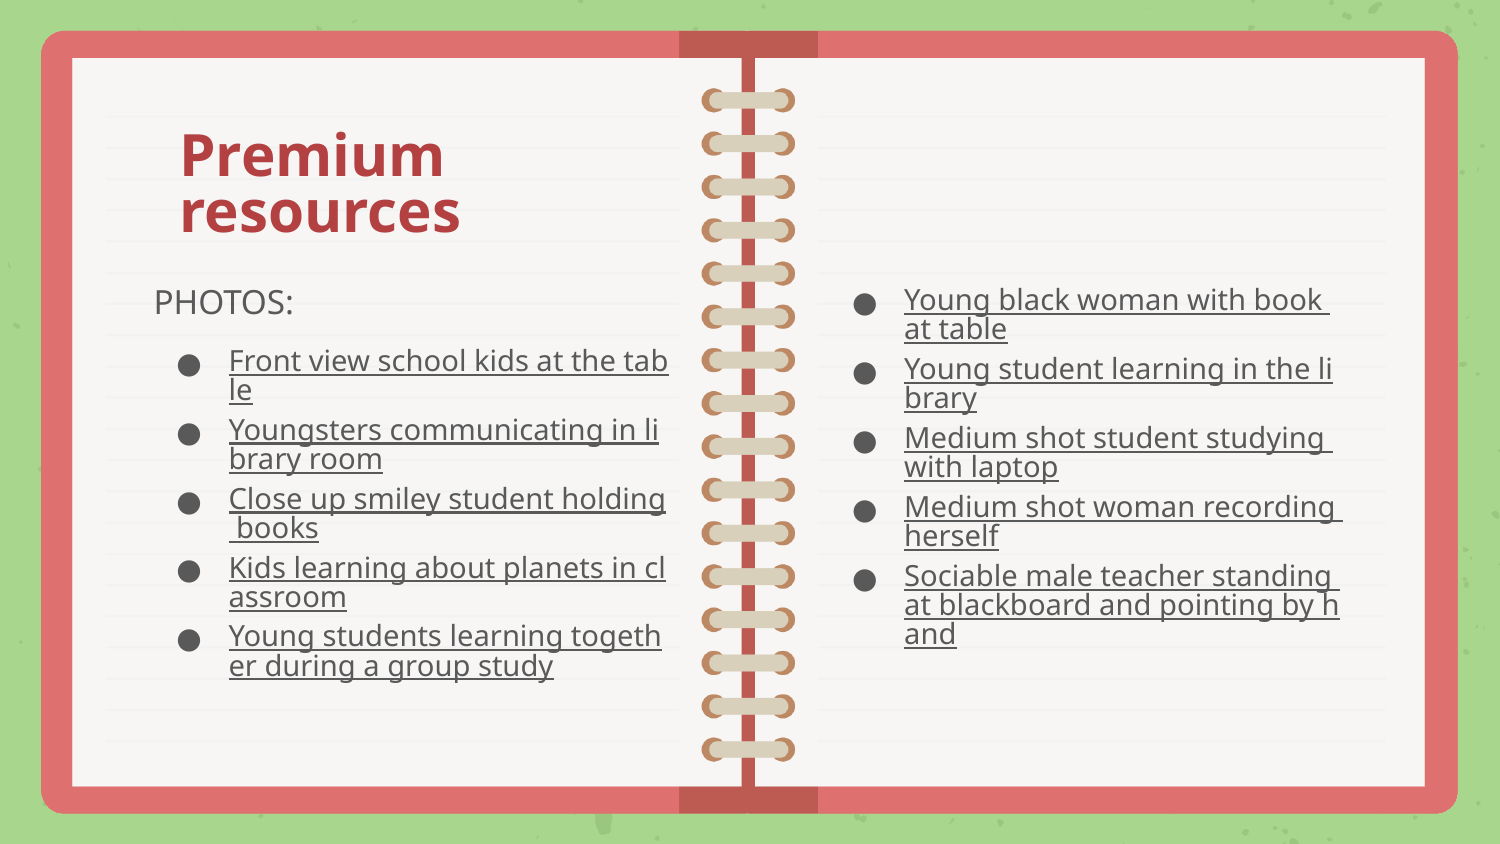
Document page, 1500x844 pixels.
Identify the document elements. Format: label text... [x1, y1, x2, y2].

title Premium resources [164, 116, 666, 266]
list Young black woman with book at table Young student learning in the library Medium shot student studying with laptop Medium shot woman recording herself Sociable male teacher standing at blackboard and pointing by hand [814, 266, 1362, 723]
picture [41, 30, 1458, 814]
list PHOTOS: Front view school kids at the table Youngsters communicating in library room Close up smiley student holding books Kids learning about planets in classroom Young students learning together during a group study [138, 266, 686, 723]
